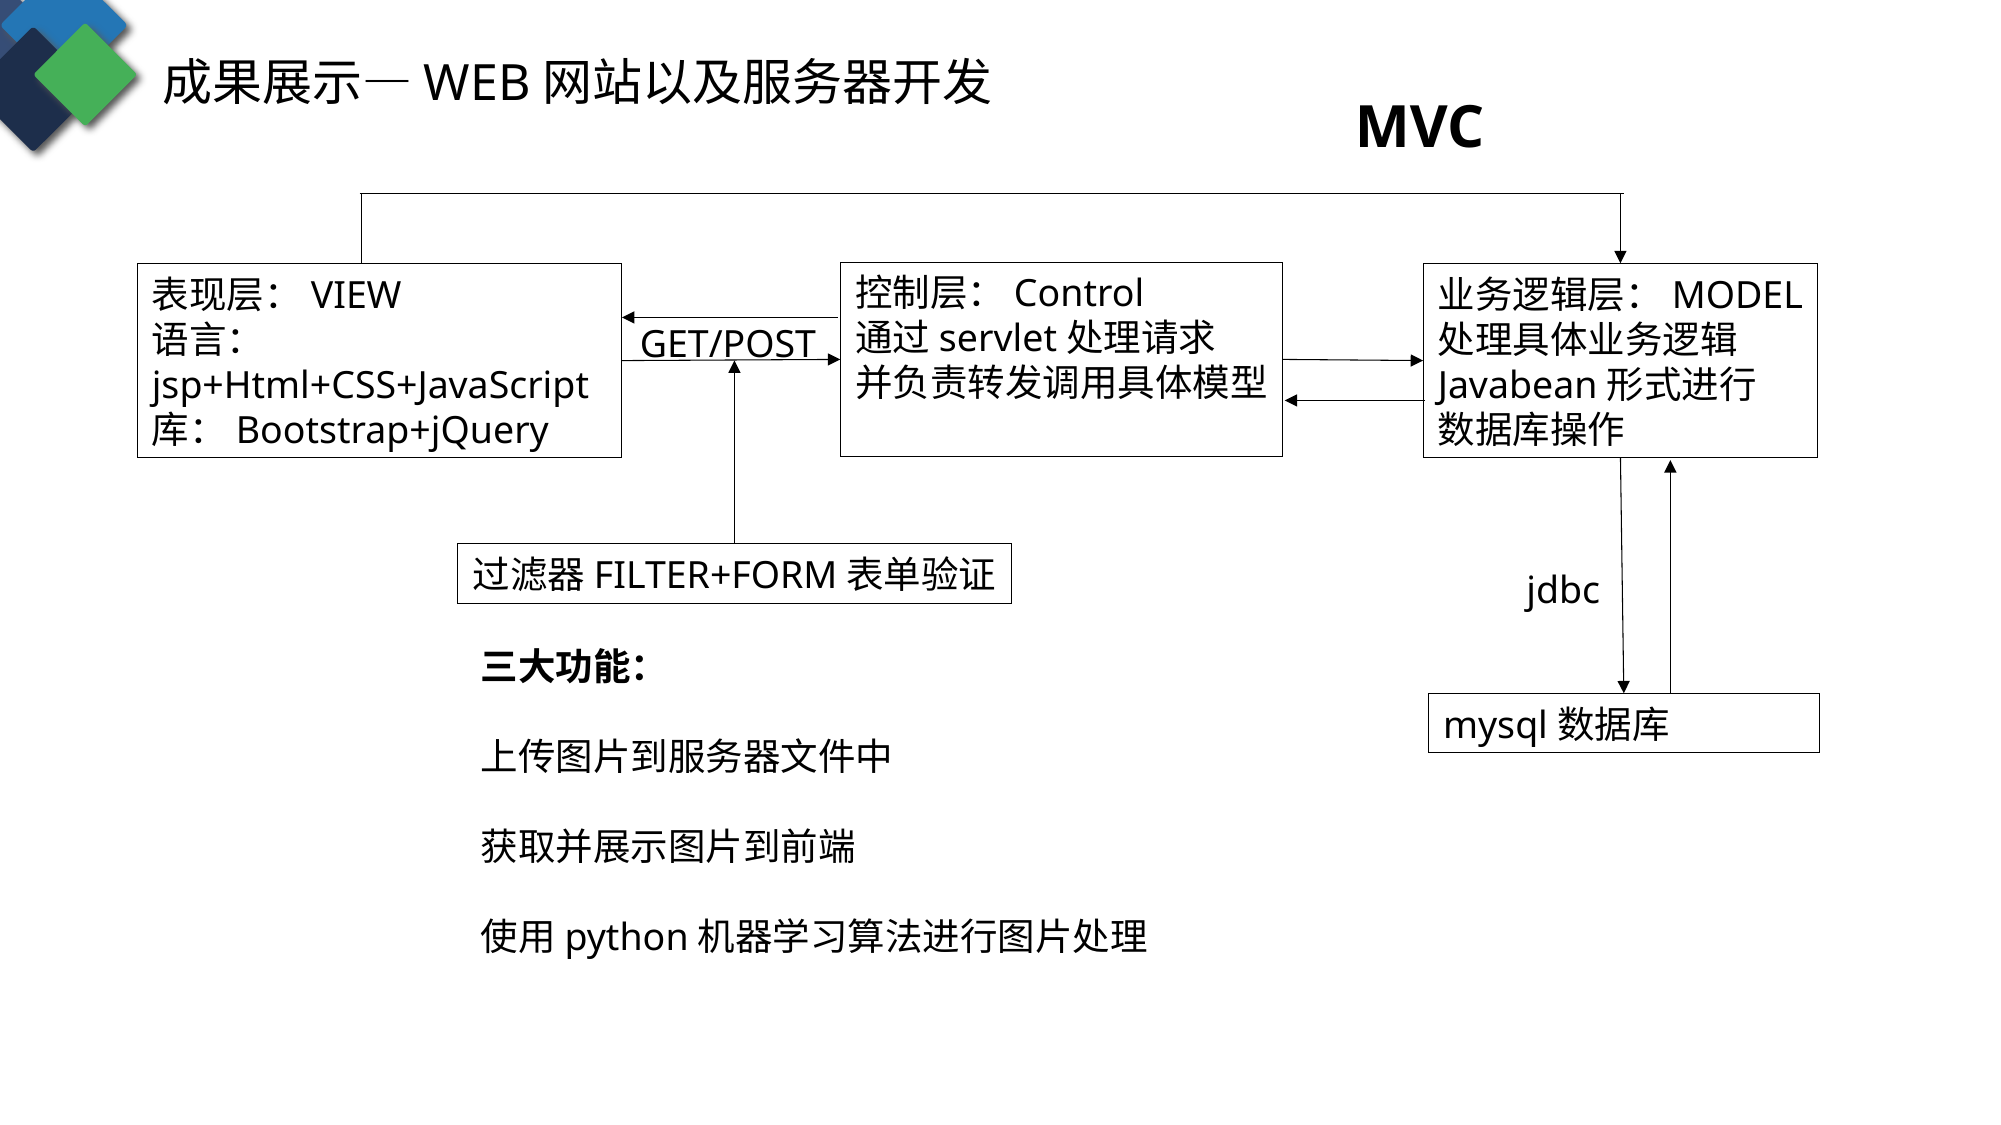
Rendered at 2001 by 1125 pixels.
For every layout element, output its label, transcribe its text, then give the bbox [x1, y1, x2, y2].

text_box GET/POST [625, 318, 831, 360]
text_box 业务逻辑层：MODEL 处理具体业务逻辑 Javabean形式进行 数据库操作 [1423, 263, 1818, 458]
text_box mysql数据库 [1428, 693, 1820, 753]
text_box GET/POST [736, 362, 831, 373]
text_box 控制层：Control 通过servlet处理请求 并负责转发调用具体模型 [840, 262, 1283, 457]
text_box 表现层：VIEW 语言：jsp+Html+CSS+JavaScript 库：Bootstrap+jQuery [137, 263, 622, 458]
text_box GET/POST [625, 362, 733, 373]
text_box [0, 0, 1122, 134]
text_box GET/POST [625, 312, 831, 317]
text_box 过滤器FILTER+FORM表单验证 [457, 543, 1012, 604]
text_box MVC [1339, 81, 1499, 167]
text_box 三大功能： 上传图片到服务器文件中 获取并展示图片到前端 使用python机器学习算法进行图片处理 [465, 635, 1163, 966]
text_box jdbc [1511, 558, 1616, 619]
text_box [1620, 460, 1624, 694]
